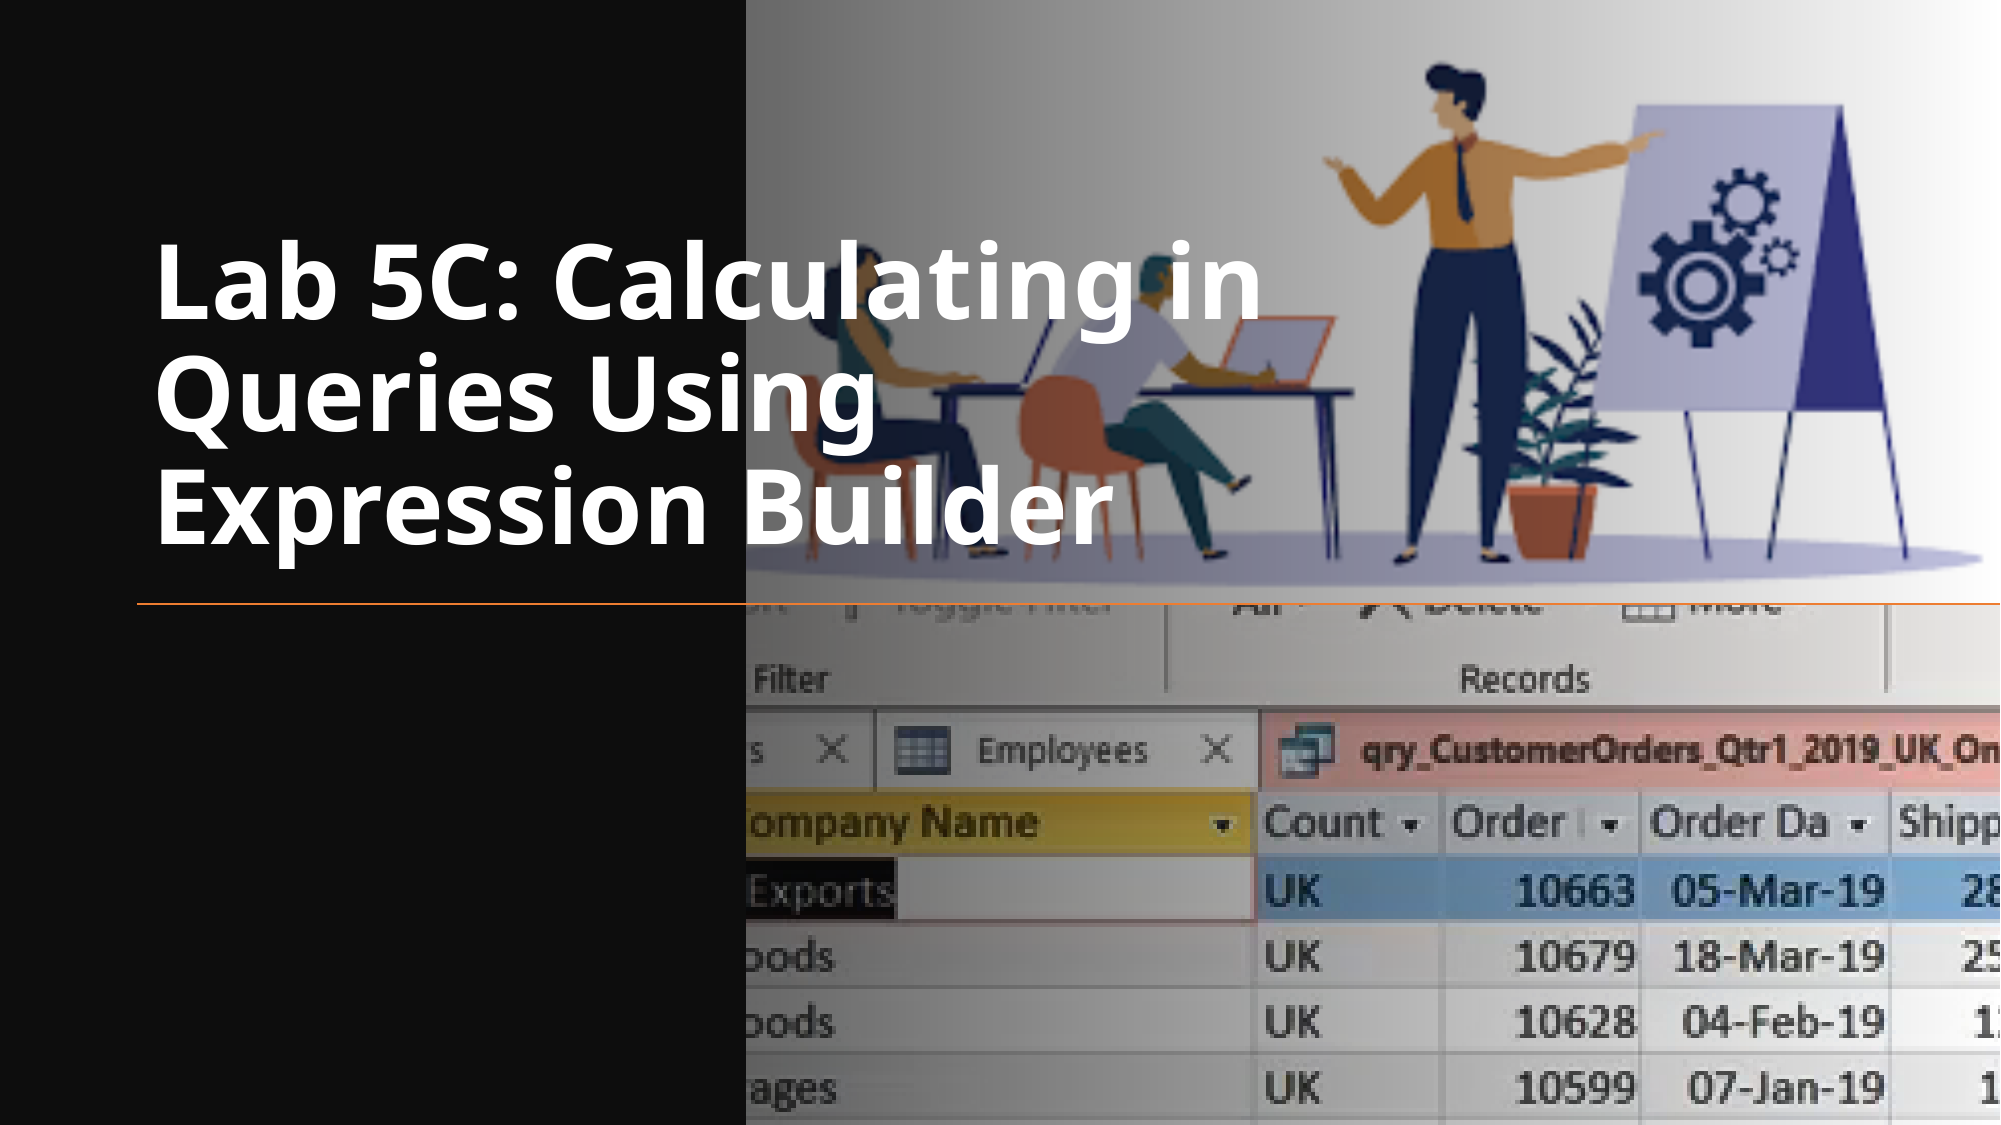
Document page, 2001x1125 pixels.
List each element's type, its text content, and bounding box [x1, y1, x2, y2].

picture [745, 604, 2000, 1125]
picture [745, 0, 2000, 603]
title Lab 5C: Calculating in Queries Using Expression Builder [137, 182, 745, 575]
text_box [0, 0, 745, 1125]
